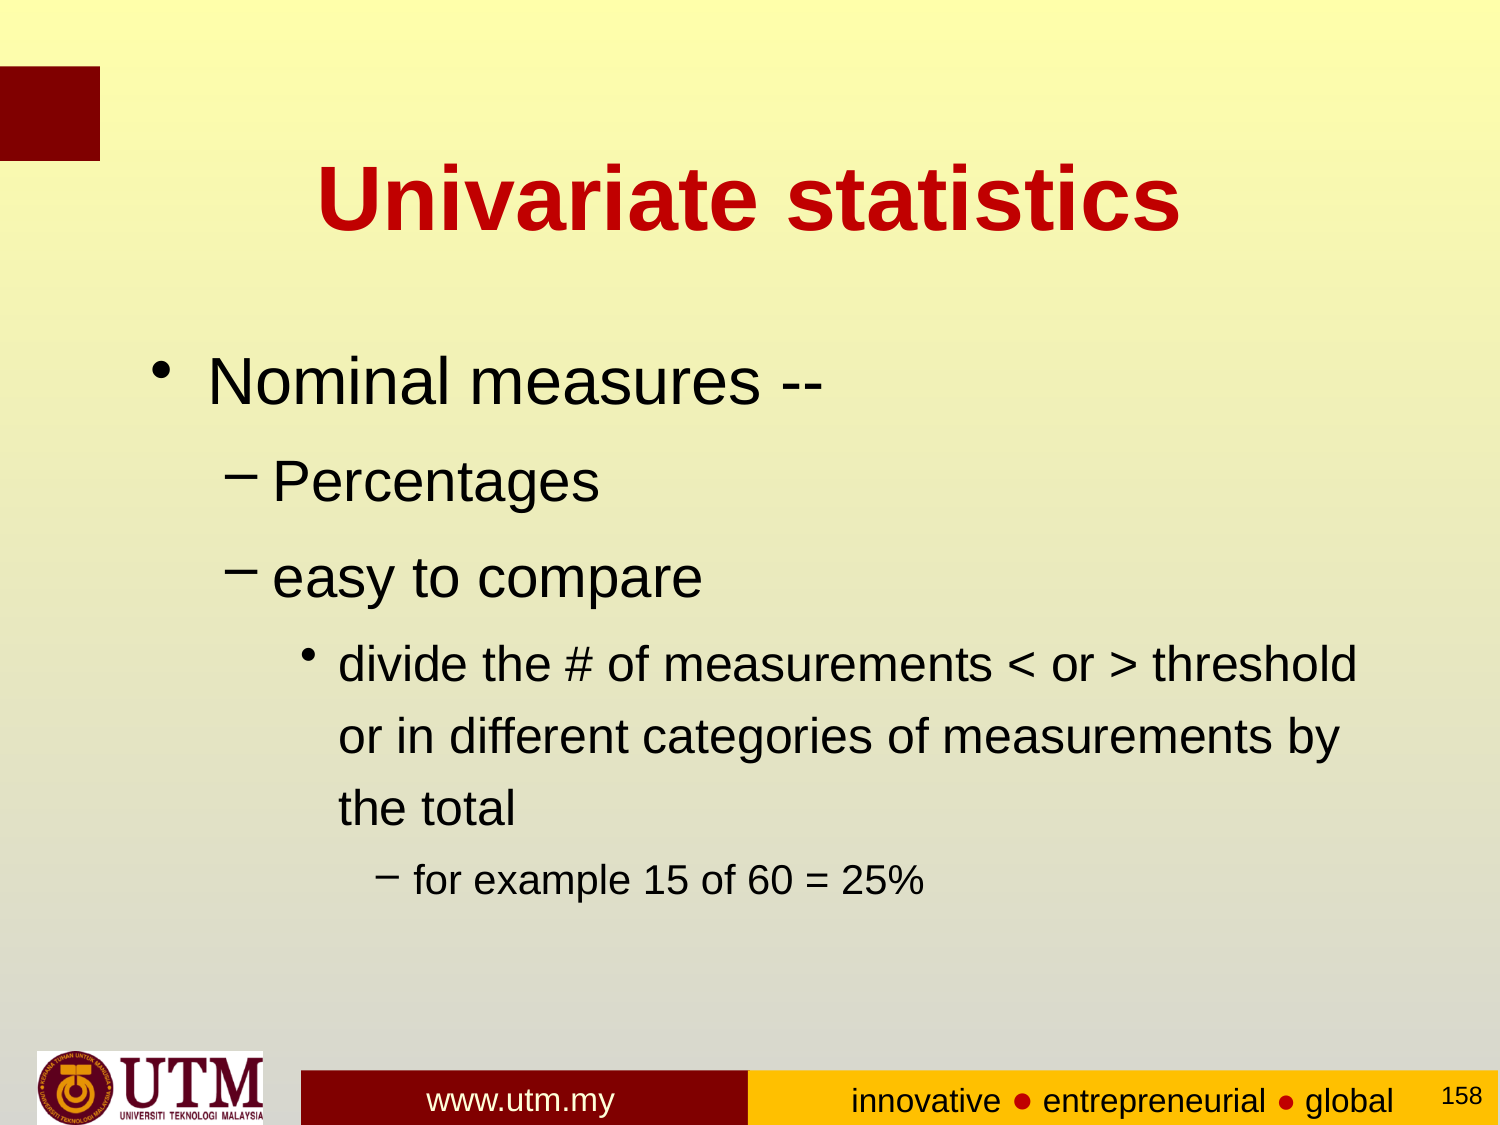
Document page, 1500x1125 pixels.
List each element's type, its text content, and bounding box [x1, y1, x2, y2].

title Univariate statistics [112, 99, 1388, 288]
picture [37, 1051, 263, 1125]
list Nominal measures -- Percentages easy to compare divide the # of measurements < or > threshold or in different categories of measurements by the total for example 15 of 60 = 25% [135, 314, 1411, 977]
